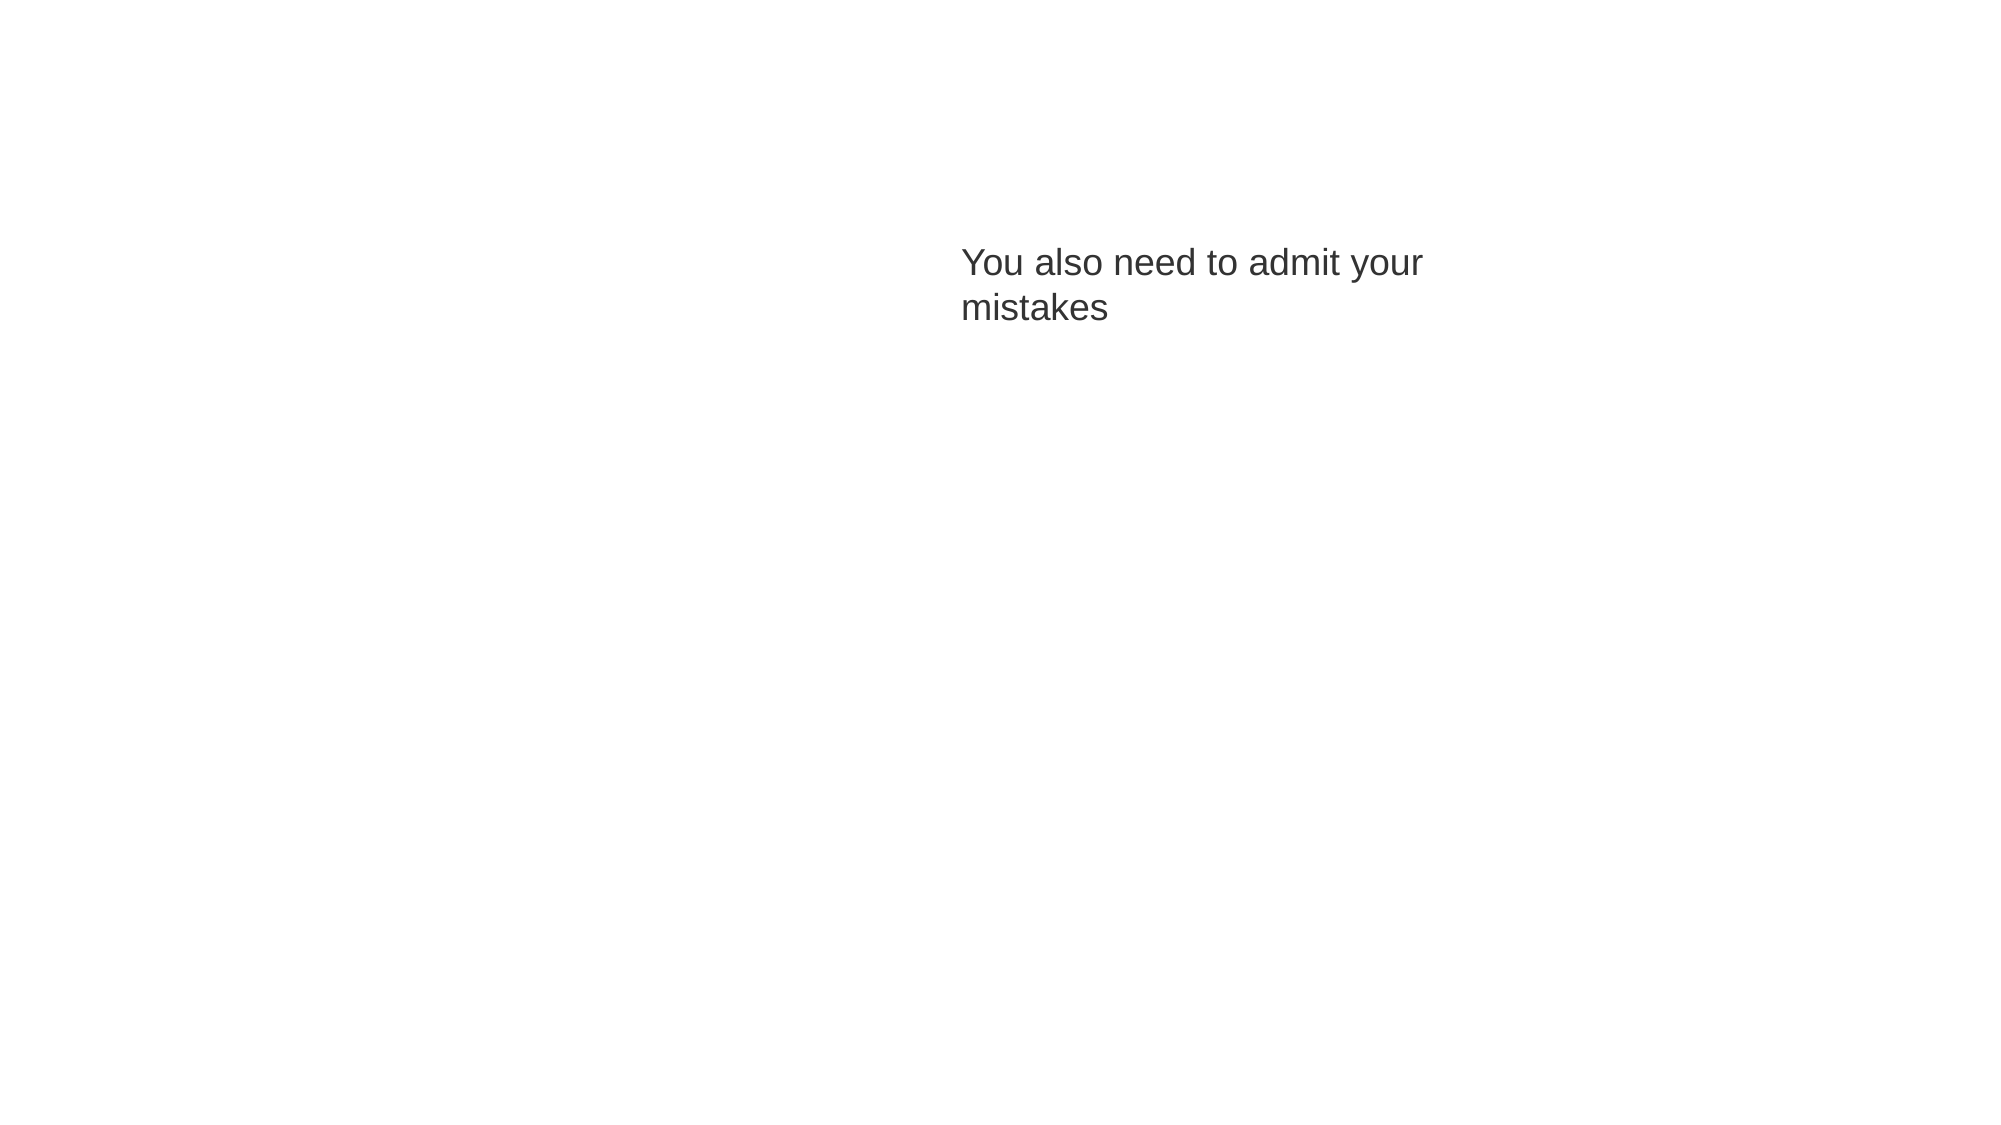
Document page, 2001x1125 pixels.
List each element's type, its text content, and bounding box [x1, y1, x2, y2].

text_box You also need to admit your mistakes [946, 230, 1546, 336]
